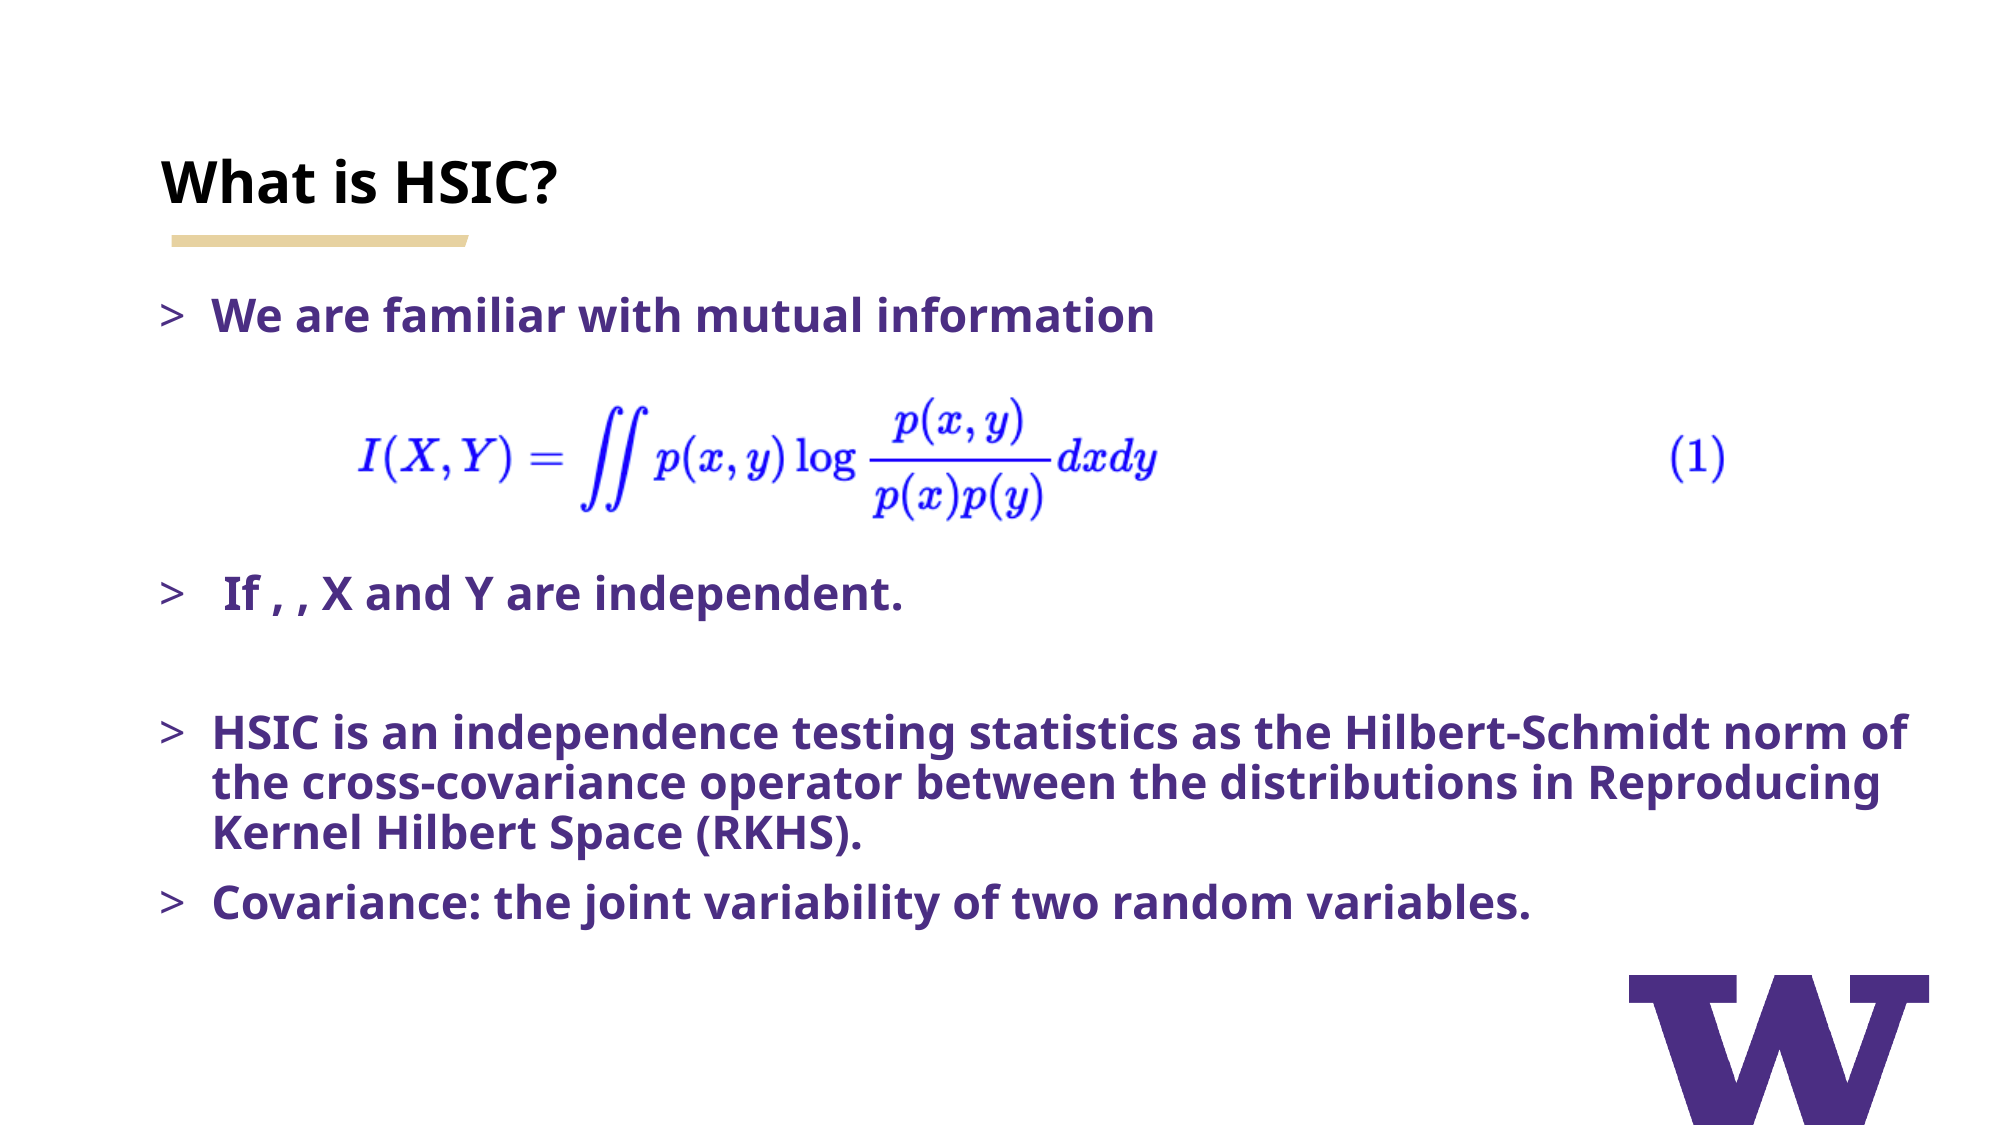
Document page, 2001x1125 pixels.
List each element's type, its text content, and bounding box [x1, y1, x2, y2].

title What is HSIC? [146, 60, 1937, 224]
picture [171, 235, 469, 247]
picture [335, 371, 1749, 550]
picture [1629, 975, 1930, 1125]
